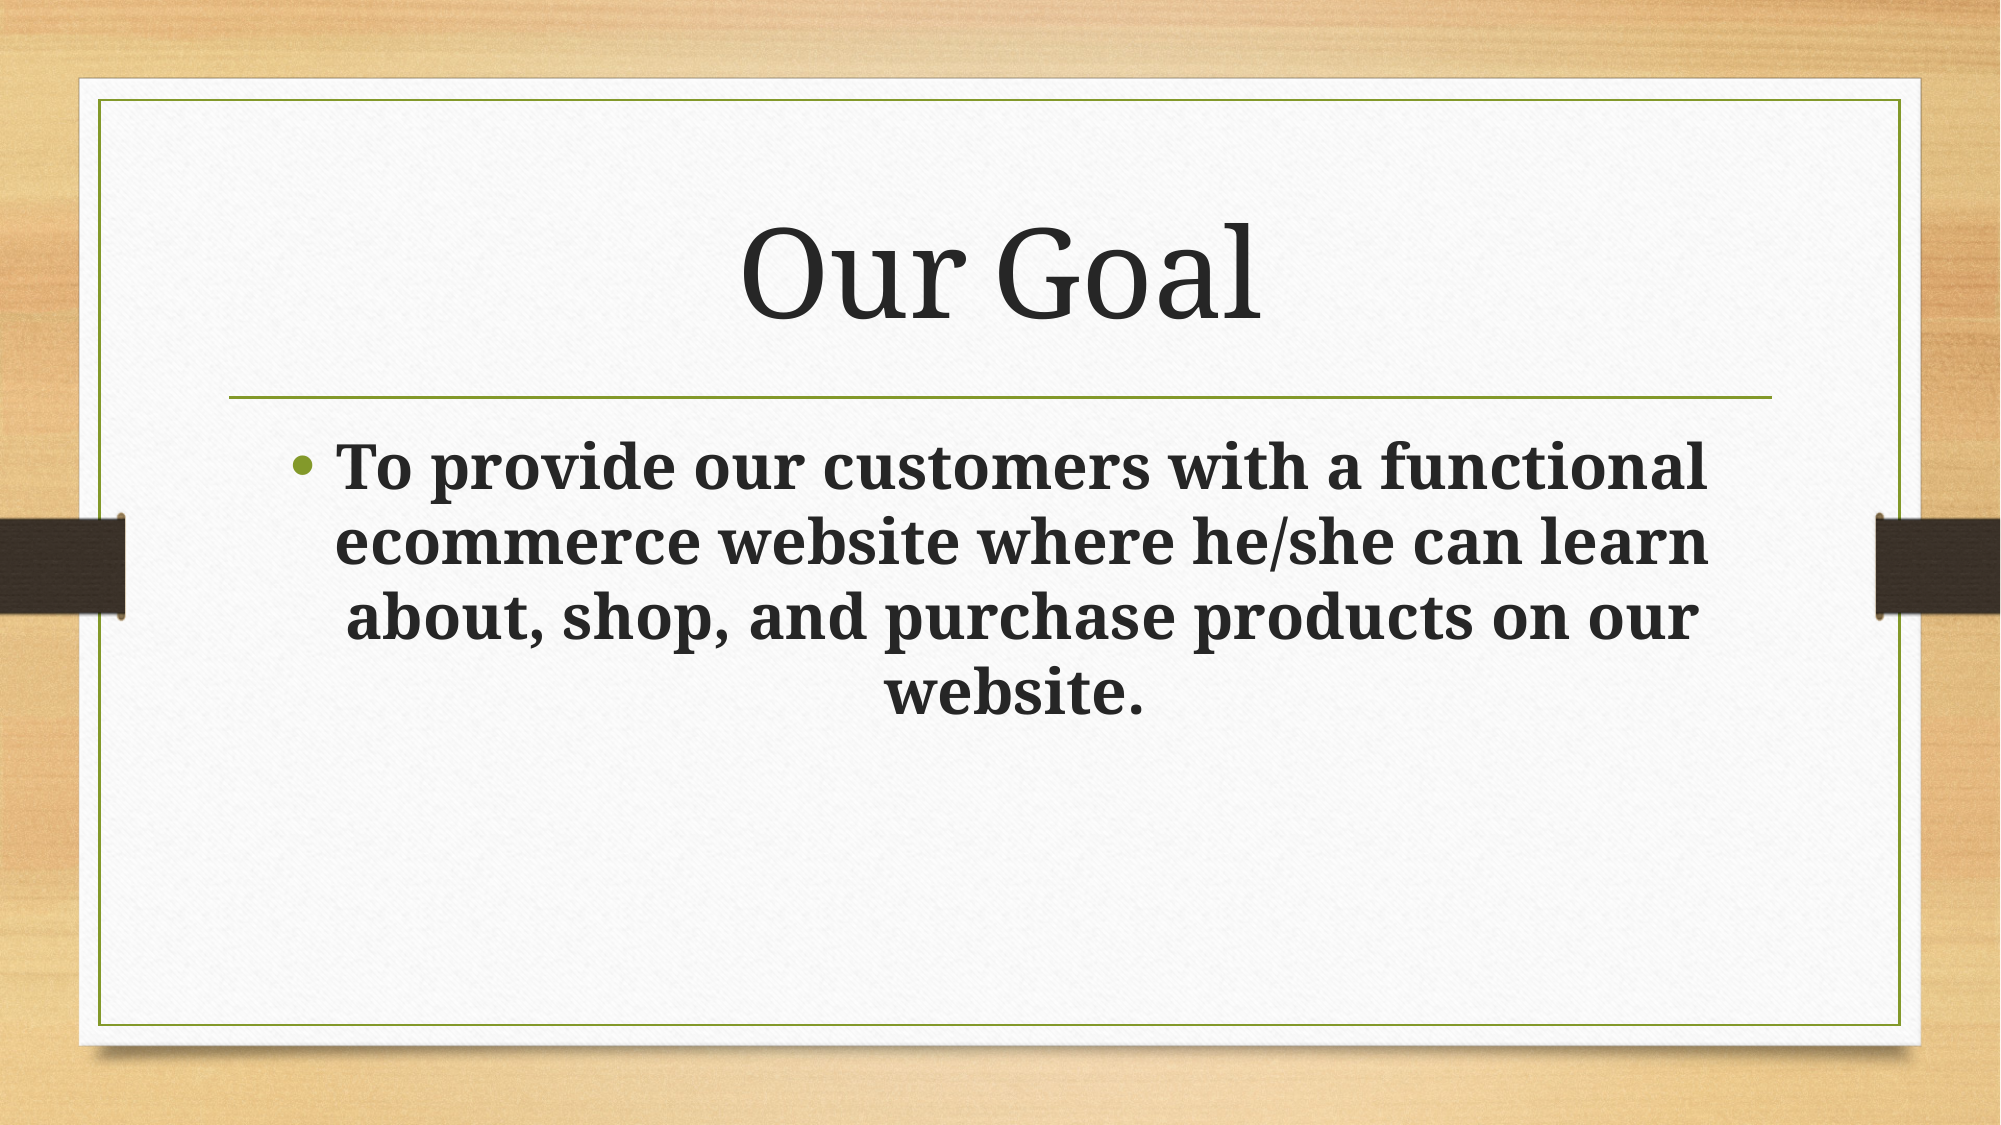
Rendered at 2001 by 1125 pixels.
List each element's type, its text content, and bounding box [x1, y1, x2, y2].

title Our Goal [212, 161, 1788, 375]
list To provide our customers with a functional ecommerce website where he/she can learn about, shop, and purchase products on our website. [212, 419, 1788, 964]
picture [0, 0, 2001, 1125]
